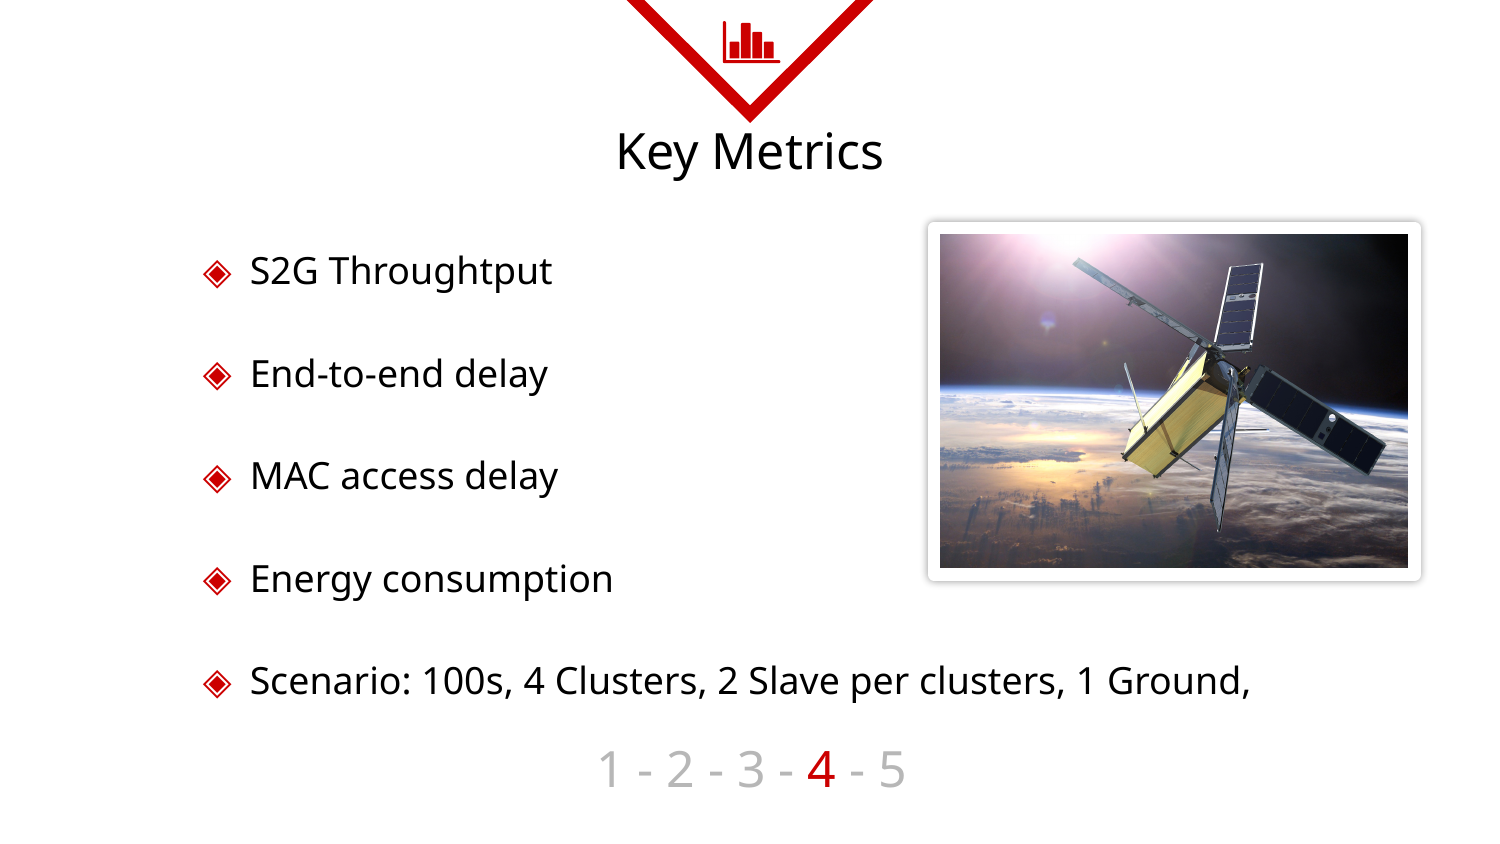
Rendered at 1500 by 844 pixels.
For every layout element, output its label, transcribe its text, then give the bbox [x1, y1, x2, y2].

title Key Metrics [169, 104, 1331, 187]
picture [940, 234, 1409, 569]
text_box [722, 20, 781, 64]
list S2G Throughtput End-to-end delay MAC access delay Energy consumption Scenario: 100s, 4 Clusters, 2 Slave per clusters, 1 Ground, [169, 187, 1331, 756]
text_box 1 - 2 - 3 - 4 - 5 [350, 722, 1153, 844]
